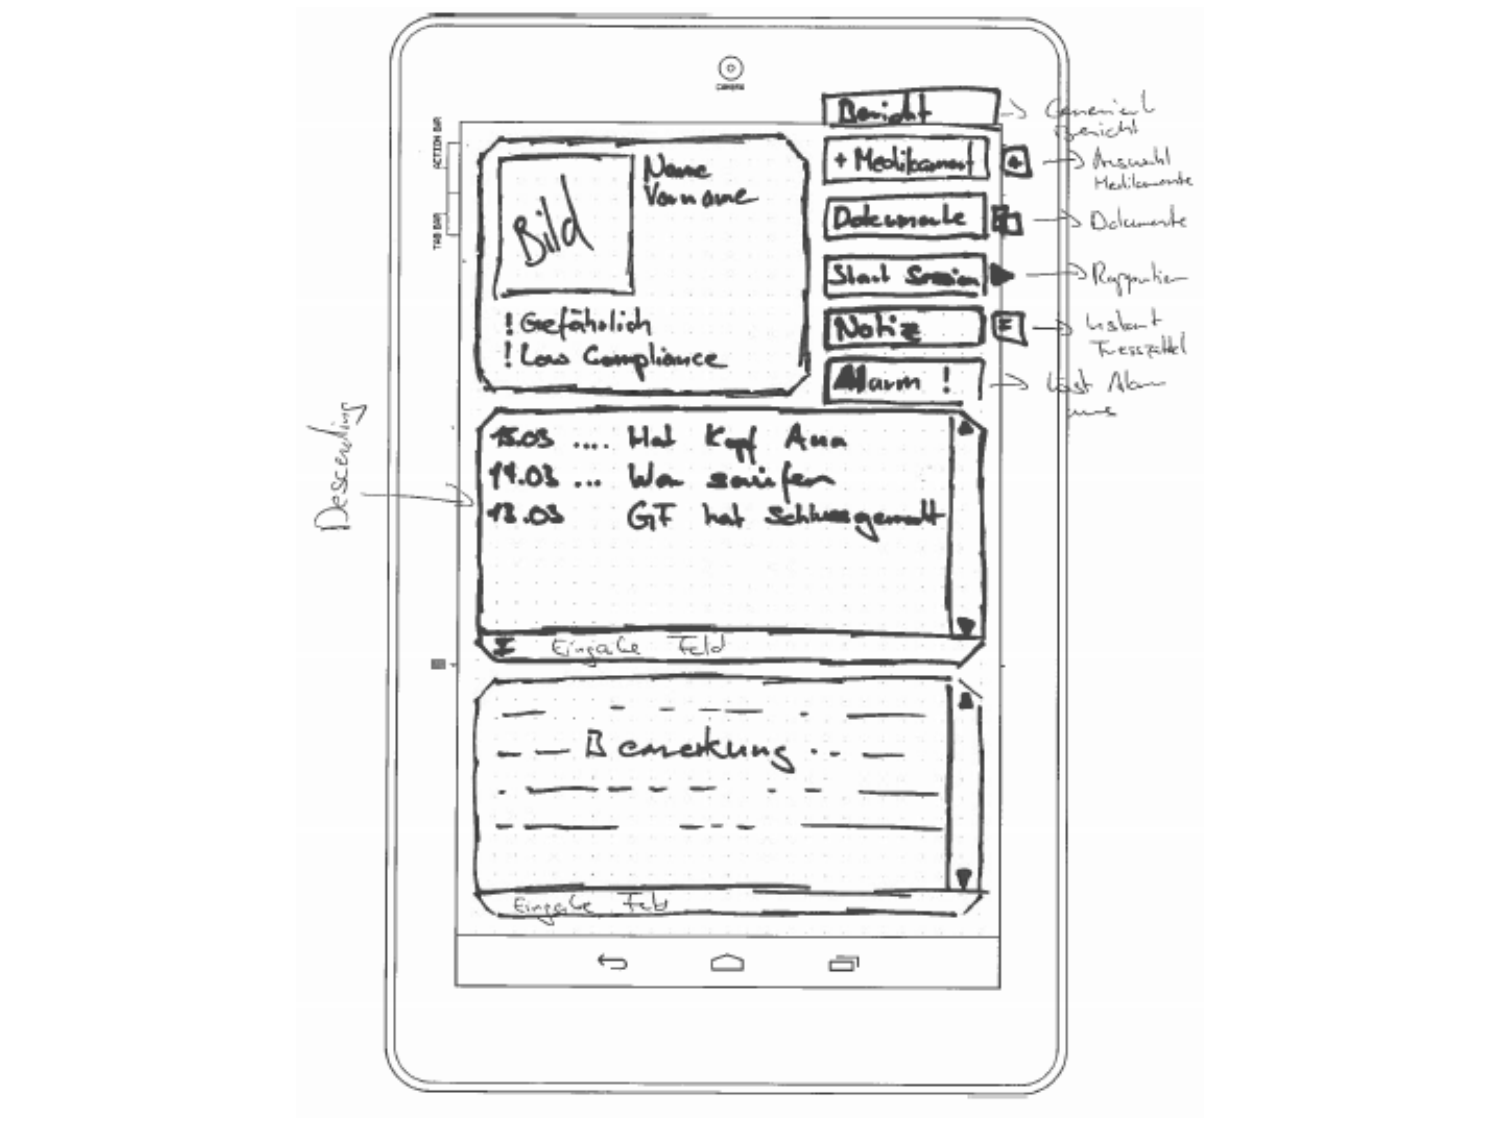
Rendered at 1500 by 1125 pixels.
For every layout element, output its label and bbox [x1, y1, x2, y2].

picture [296, 7, 1204, 1118]
